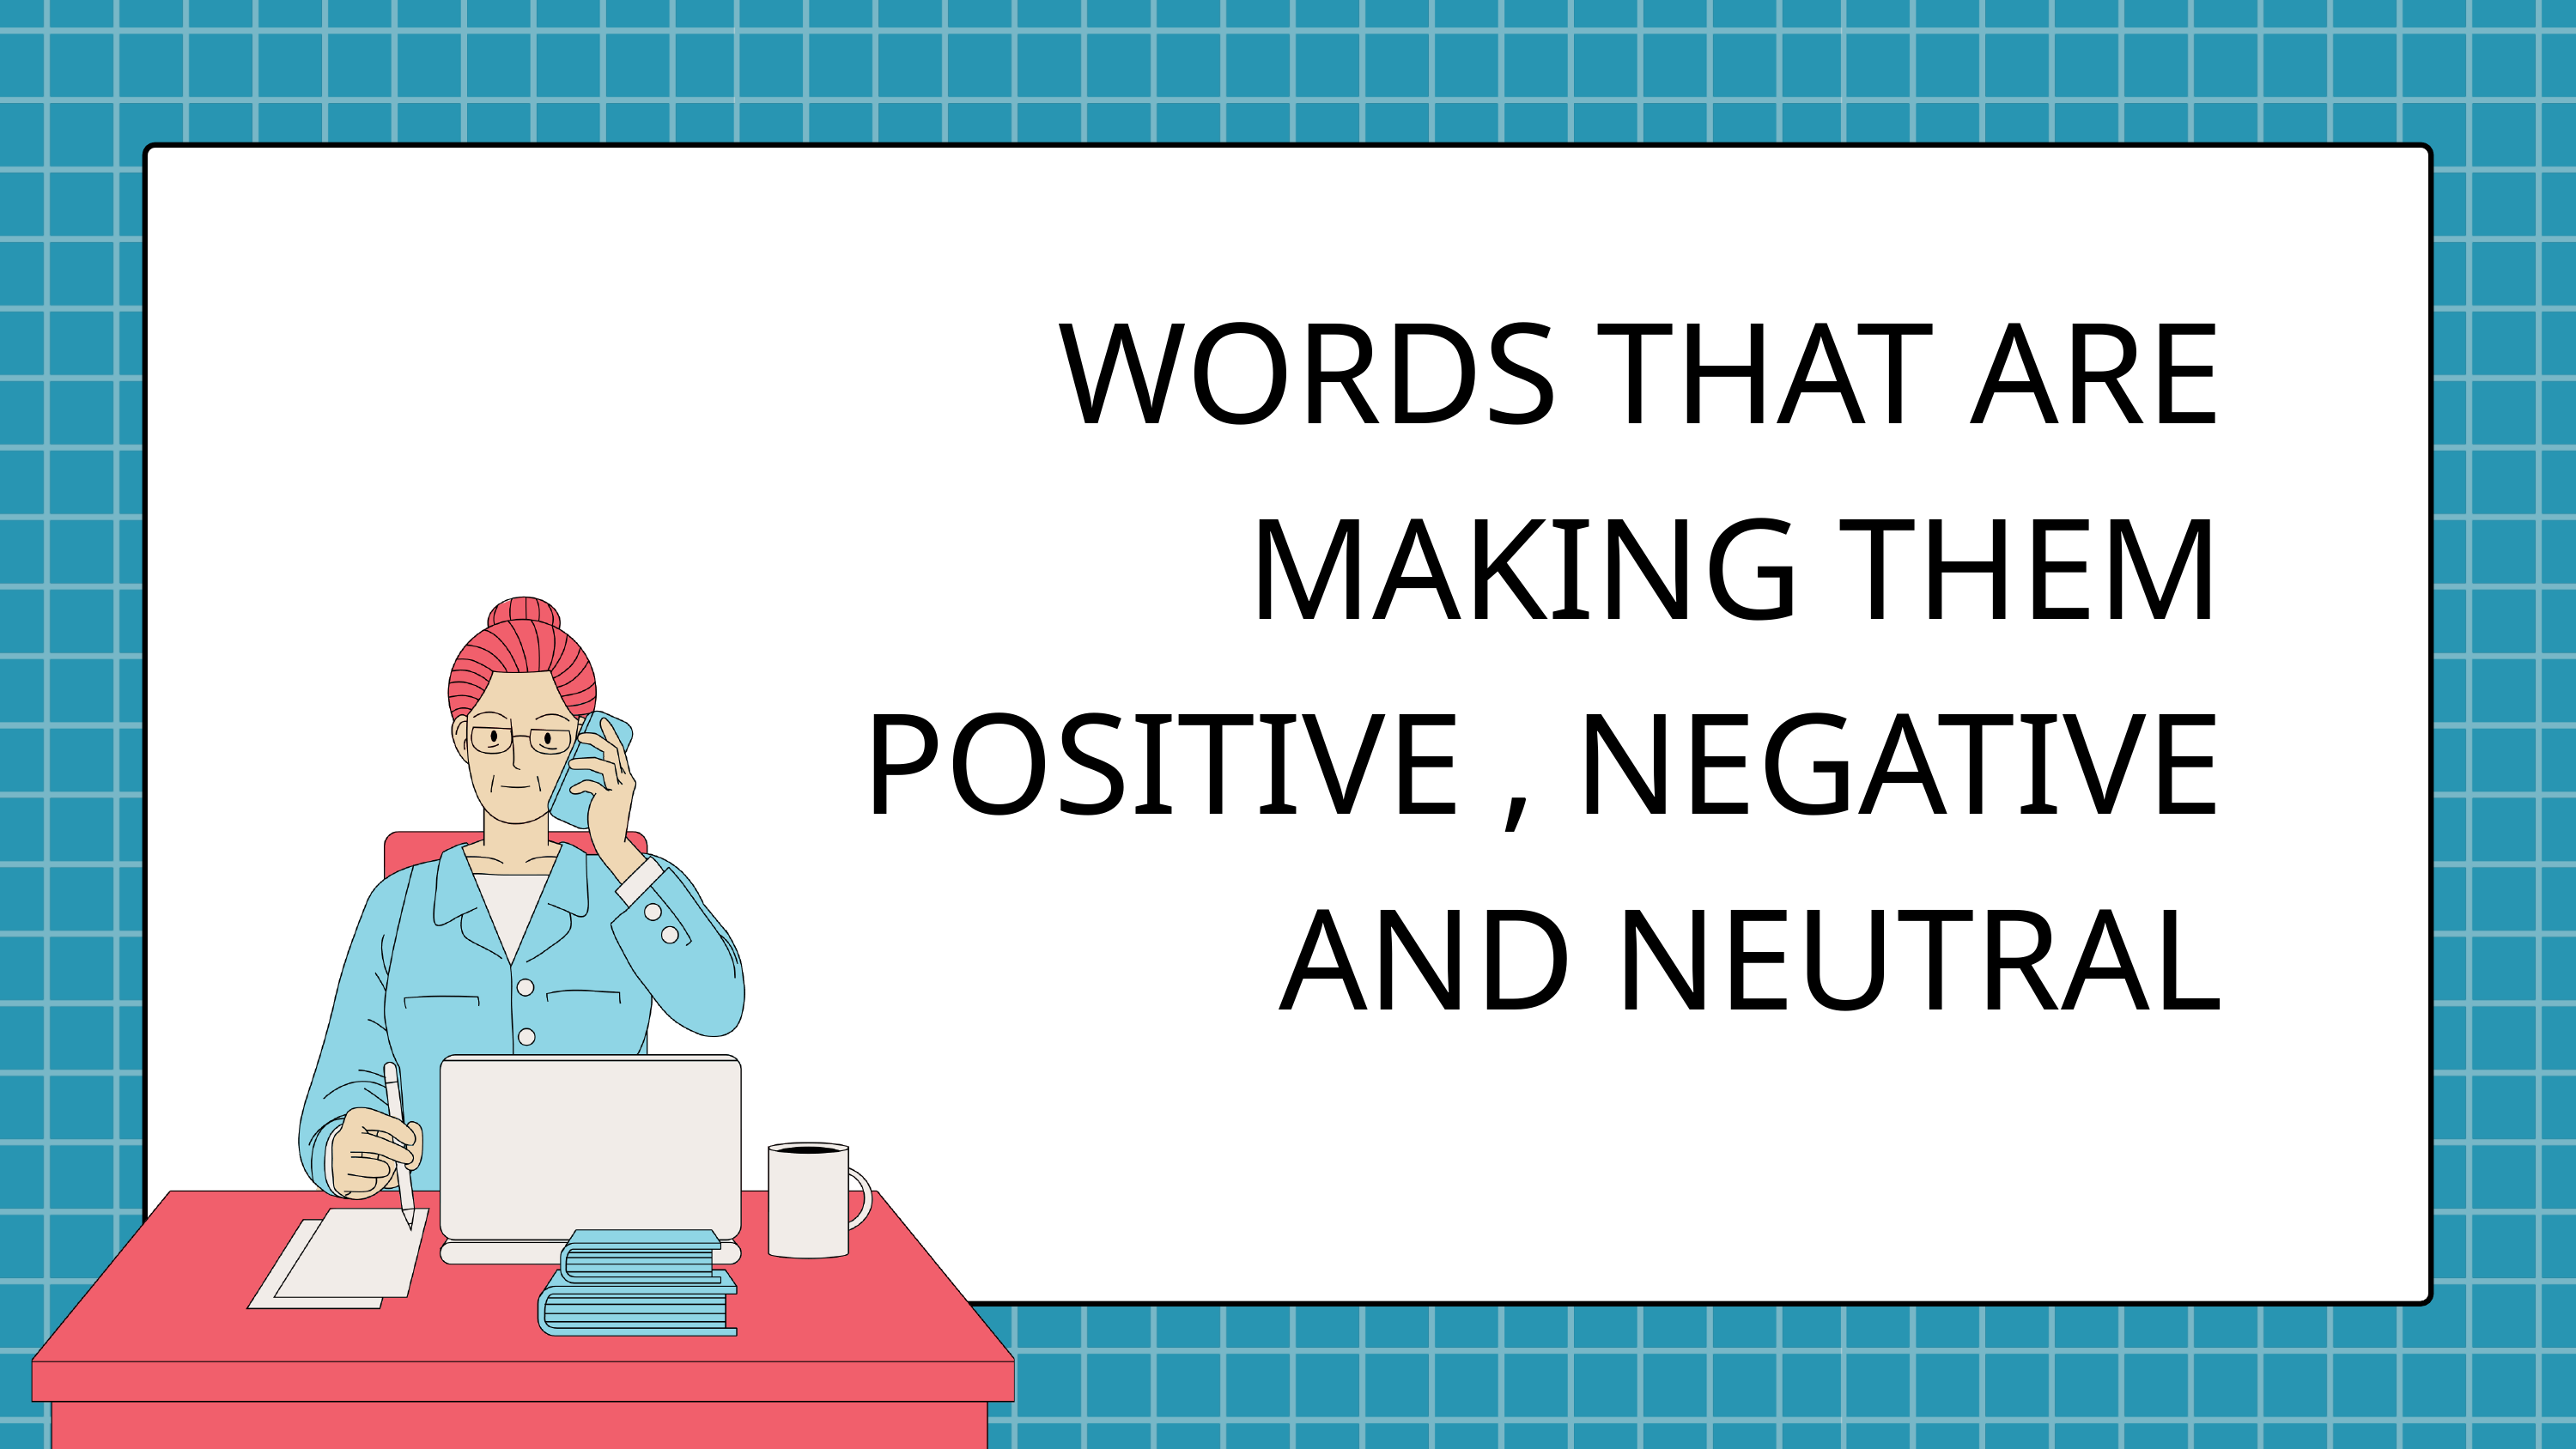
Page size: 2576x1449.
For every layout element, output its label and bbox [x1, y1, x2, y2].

text_box [31, 596, 1015, 1449]
text_box [1840, 0, 2576, 1449]
text_box [144, 144, 2432, 1304]
text_box [1015, 1311, 1840, 1449]
text_box [736, 0, 1840, 142]
text_box [0, 0, 736, 1449]
